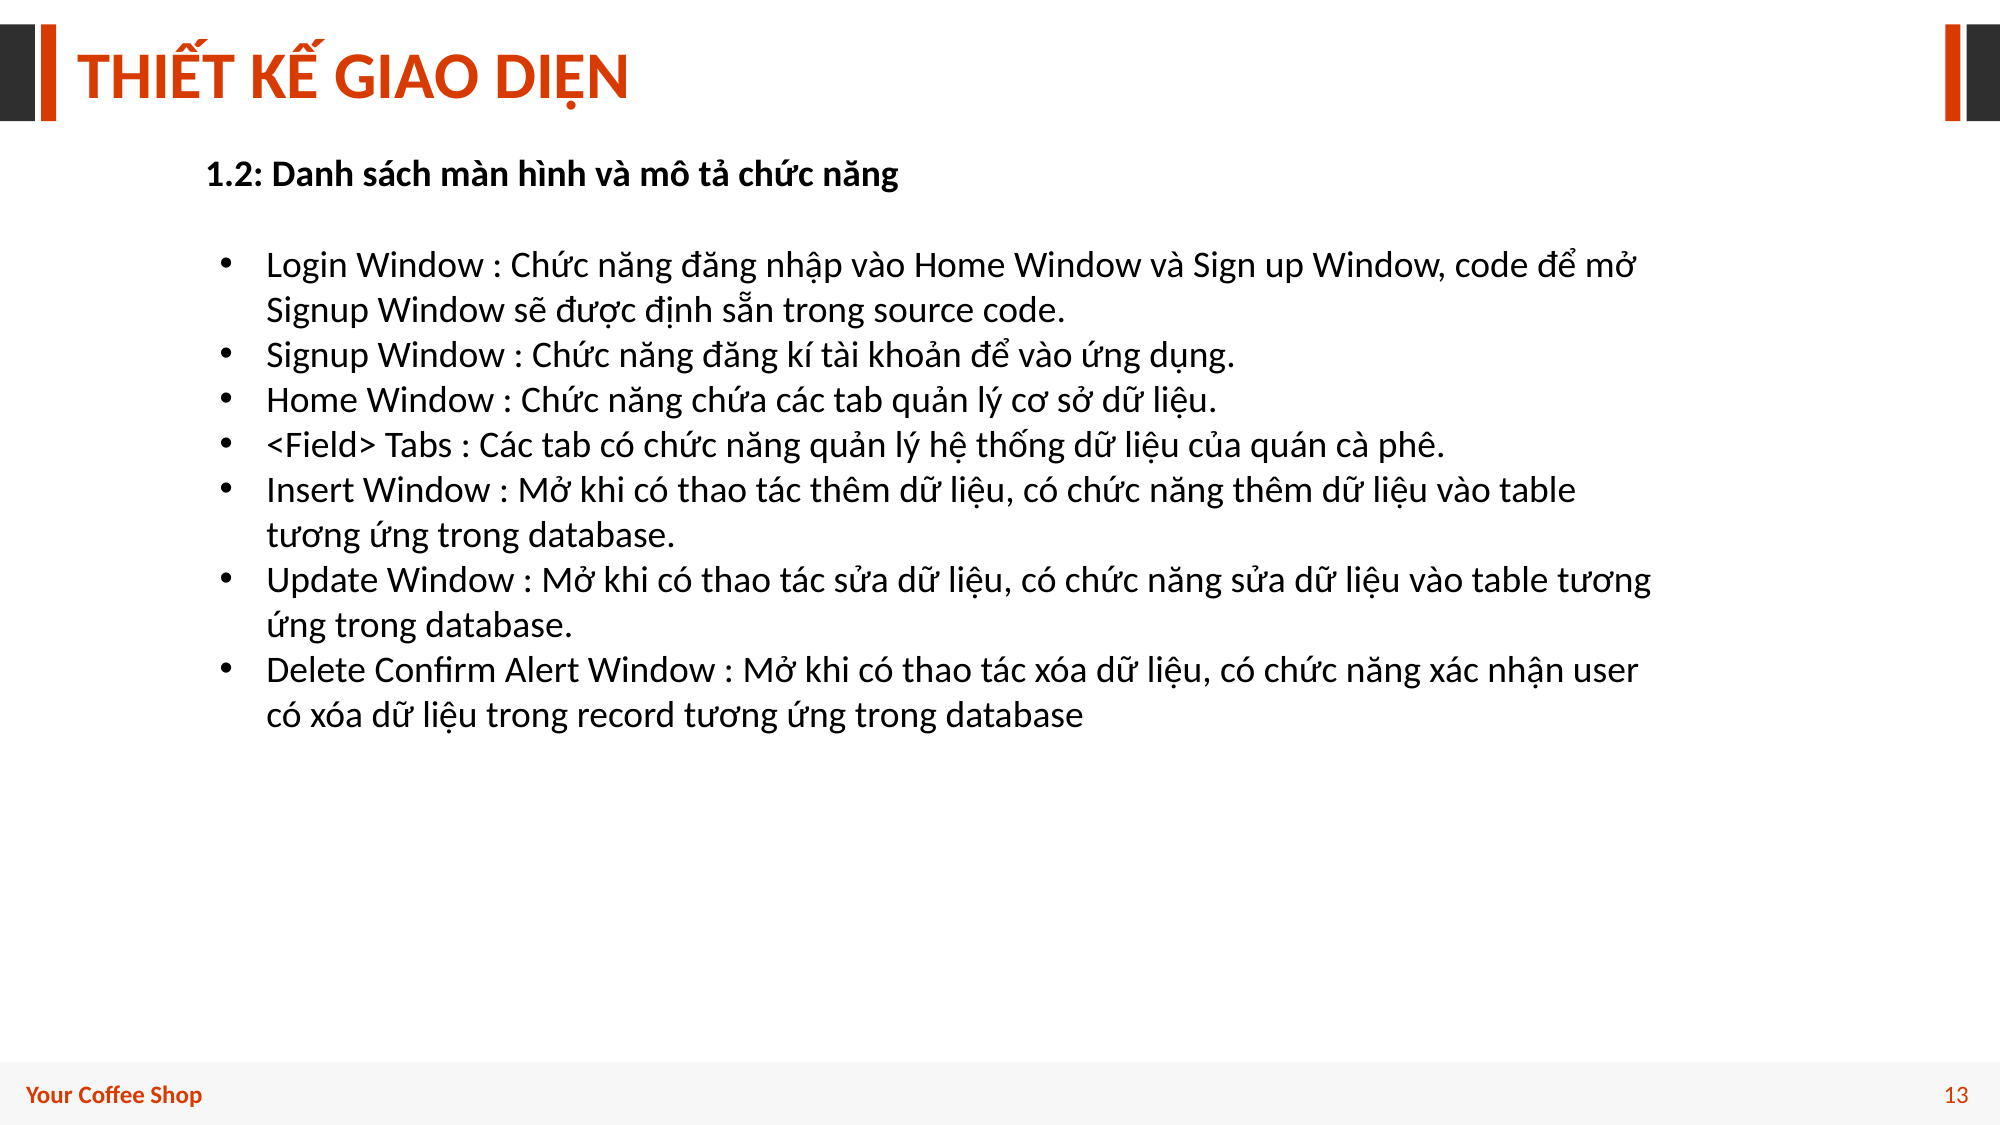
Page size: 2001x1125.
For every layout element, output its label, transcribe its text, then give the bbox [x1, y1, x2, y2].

text_box THIẾT KẾ GIAO DIỆN [62, 39, 1063, 119]
text_box Login Window : Chức năng đăng nhập vào Home Window và Sign up Window, code để mở Signup Window sẽ được định sẵn trong source code. Signup Window : Chức năng đăng kí tài khoản để vào ứng dụng. Home Window : Chức năng chứa các tab quản lý cơ sở dữ liệu. <Field> Tabs : Các tab có chức năng quản lý hệ thống dữ liệu của quán cà phê. Insert Window : Mở khi có thao tác thêm dữ liệu, có chức năng thêm dữ liệu vào table tương ứng trong database. Update Window : Mở khi có thao tác sửa dữ liệu, có chức năng sửa dữ liệu vào table tương ứng trong database. Delete Confirm Alert Window : Mở khi có thao tác xóa dữ liệu, có chức năng xác nhận user có xóa dữ liệu trong record tương ứng trong database [204, 233, 1675, 788]
text_box 1.2: Danh sách màn hình và mô tả chức năng [190, 141, 1036, 202]
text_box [0, 24, 57, 122]
